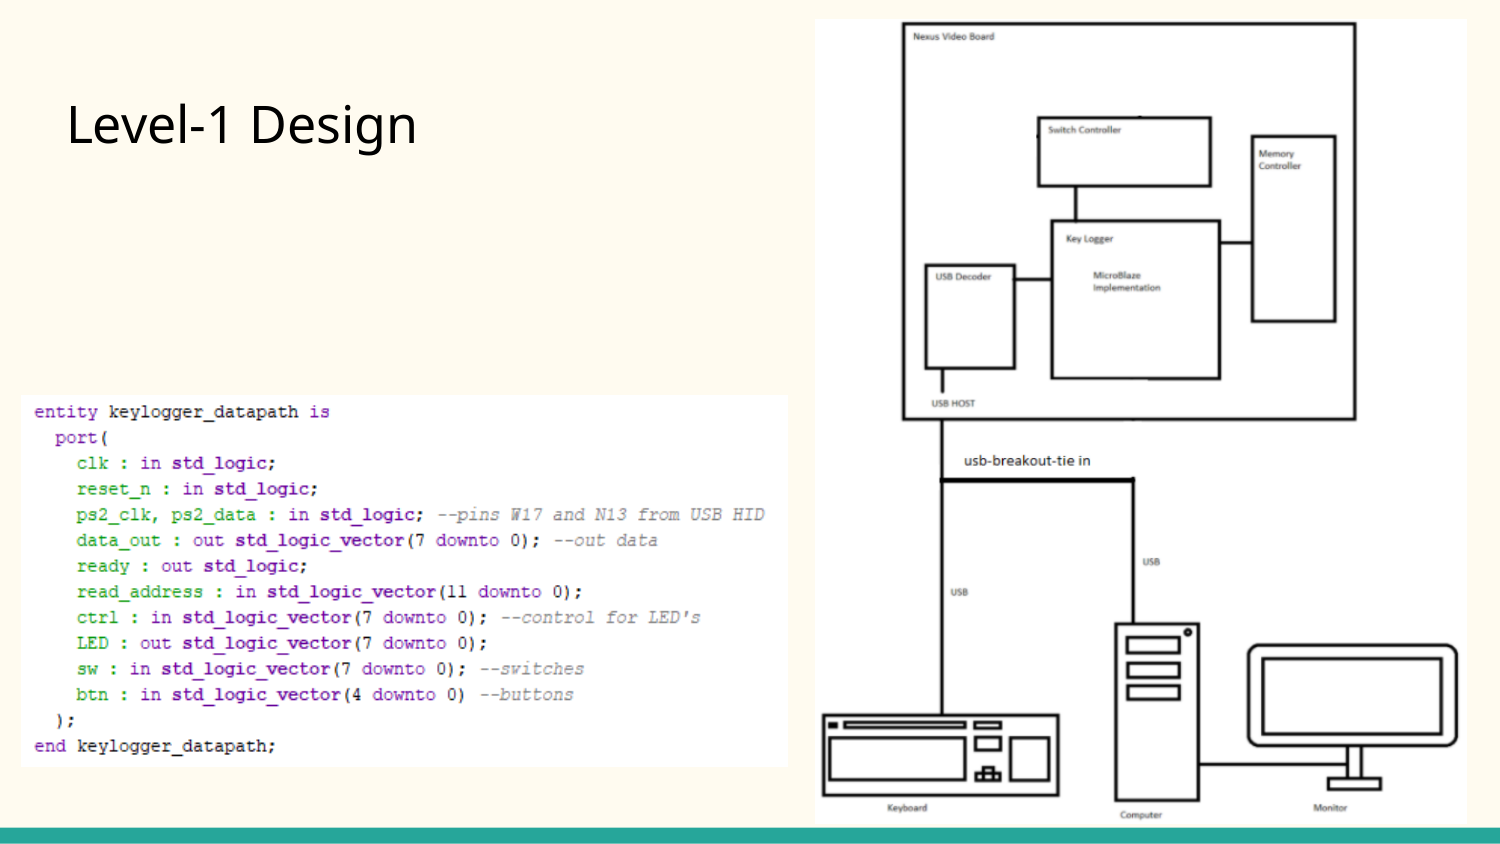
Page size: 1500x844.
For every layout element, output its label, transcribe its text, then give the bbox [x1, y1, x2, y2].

title Level-1 Design [51, 72, 810, 174]
picture [815, 19, 1467, 825]
picture [21, 395, 788, 768]
